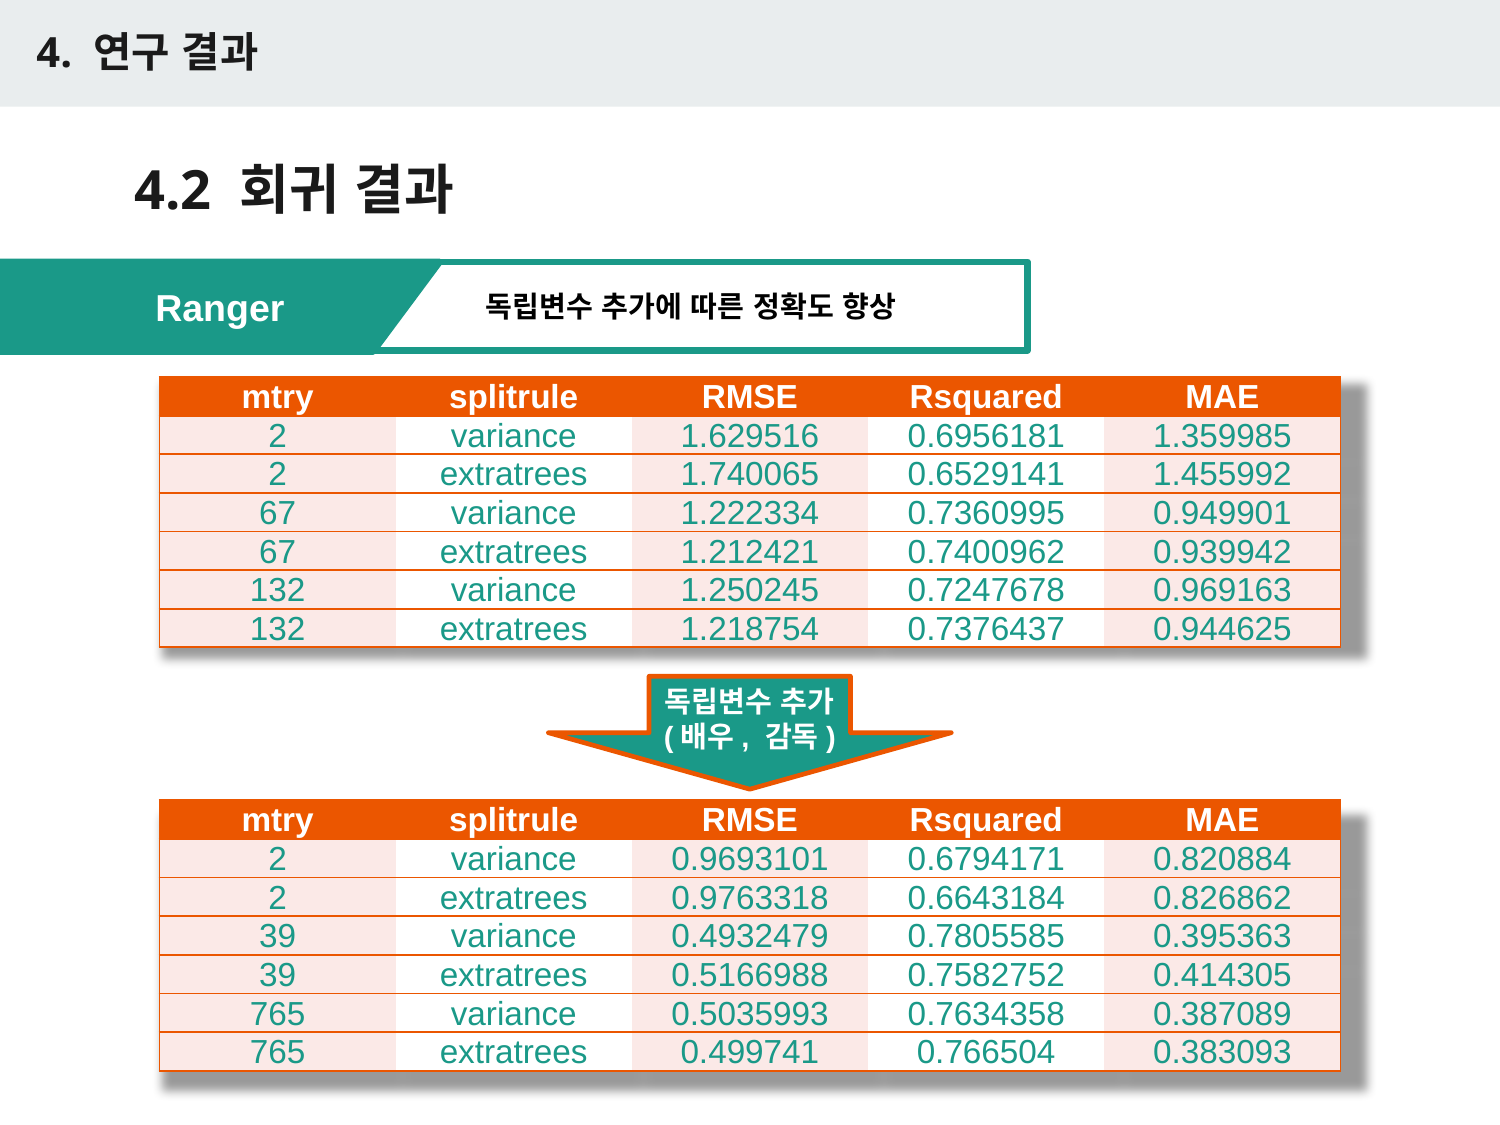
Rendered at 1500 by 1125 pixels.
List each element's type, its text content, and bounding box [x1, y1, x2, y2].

table_cell 0.6794171 [868, 840, 1104, 877]
table_cell variance [396, 417, 632, 453]
table_cell extratrees [396, 532, 632, 569]
table_cell 1.218754 [632, 610, 868, 646]
table_cell 0.7360995 [868, 494, 1104, 531]
text_box 독립변수 추가에 따른 정확도 향상 [375, 261, 1028, 351]
table_cell 2 [160, 840, 396, 877]
table_cell 1.629516 [632, 417, 868, 453]
table_cell 0.6956181 [868, 417, 1104, 453]
table_cell variance [396, 917, 632, 954]
table_cell 0.4932479 [632, 917, 868, 954]
table_cell 132 [160, 571, 396, 608]
table_cell 1.455992 [1104, 455, 1340, 492]
table_header splitrule [396, 378, 632, 415]
table_cell 0.7805585 [868, 917, 1104, 954]
table_cell 0.939942 [1104, 532, 1340, 569]
table_cell variance [396, 494, 632, 531]
text_box Ranger [0, 261, 440, 352]
table_cell 39 [160, 917, 396, 954]
table_cell 0.969163 [1104, 571, 1340, 608]
table_cell 0.7634358 [868, 994, 1104, 1031]
table_cell 0.826862 [1104, 878, 1340, 915]
title 4.2 회귀 결과 [119, 140, 1381, 258]
table_cell 0.7247678 [868, 571, 1104, 608]
table_cell 2 [160, 455, 396, 492]
table_cell 67 [160, 532, 396, 569]
table_cell 0.9763318 [632, 878, 868, 915]
table_cell 0.387089 [1104, 994, 1340, 1031]
table_cell 765 [160, 1033, 396, 1070]
text_box 4. 연구 결과 [0, 0, 1262, 103]
table_cell 0.6529141 [868, 455, 1104, 492]
table_cell 0.7582752 [868, 956, 1104, 993]
table_cell extratrees [396, 455, 632, 492]
table_cell 1.740065 [632, 455, 868, 492]
table_cell 0.6643184 [868, 878, 1104, 915]
table_cell 1.212421 [632, 532, 868, 569]
table_cell 0.9693101 [632, 840, 868, 877]
table_cell 1.222334 [632, 494, 868, 531]
table_cell 2 [160, 417, 396, 453]
table_cell 0.395363 [1104, 917, 1340, 954]
table_cell 0.820884 [1104, 840, 1340, 877]
table_header MAE [1104, 801, 1340, 838]
table_cell 0.7400962 [868, 532, 1104, 569]
table_cell variance [396, 994, 632, 1031]
table_cell 132 [160, 610, 396, 646]
table_header Rsquared [868, 378, 1104, 415]
table_cell variance [396, 571, 632, 608]
table_cell 0.949901 [1104, 494, 1340, 531]
table_cell 0.766504 [868, 1033, 1104, 1070]
table_cell 67 [160, 494, 396, 531]
table_header splitrule [396, 801, 632, 838]
table_cell 0.499741 [632, 1033, 868, 1070]
table_cell extratrees [396, 610, 632, 646]
table_cell extratrees [396, 878, 632, 915]
table_cell 2 [160, 878, 396, 915]
table_cell 0.5035993 [632, 994, 868, 1031]
table_cell 0.7376437 [868, 610, 1104, 646]
table_cell 0.5166988 [632, 956, 868, 993]
table_cell 0.944625 [1104, 610, 1340, 646]
table_cell 765 [160, 994, 396, 1031]
table_header RMSE [632, 801, 868, 838]
table_cell 1.250245 [632, 571, 868, 608]
table_cell extratrees [396, 1033, 632, 1070]
table_header MAE [1104, 378, 1340, 415]
table_header Rsquared [868, 801, 1104, 838]
table_cell 1.359985 [1104, 417, 1340, 453]
table_header mtry [160, 801, 396, 838]
table_cell 0.383093 [1104, 1033, 1340, 1070]
table_cell 0.414305 [1104, 956, 1340, 993]
table_cell 39 [160, 956, 396, 993]
table_header mtry [160, 378, 396, 415]
table_header RMSE [632, 378, 868, 415]
text_box 독립변수 추가 (배우, 감독) [548, 676, 952, 790]
table_cell extratrees [396, 956, 632, 993]
table_cell variance [396, 840, 632, 877]
